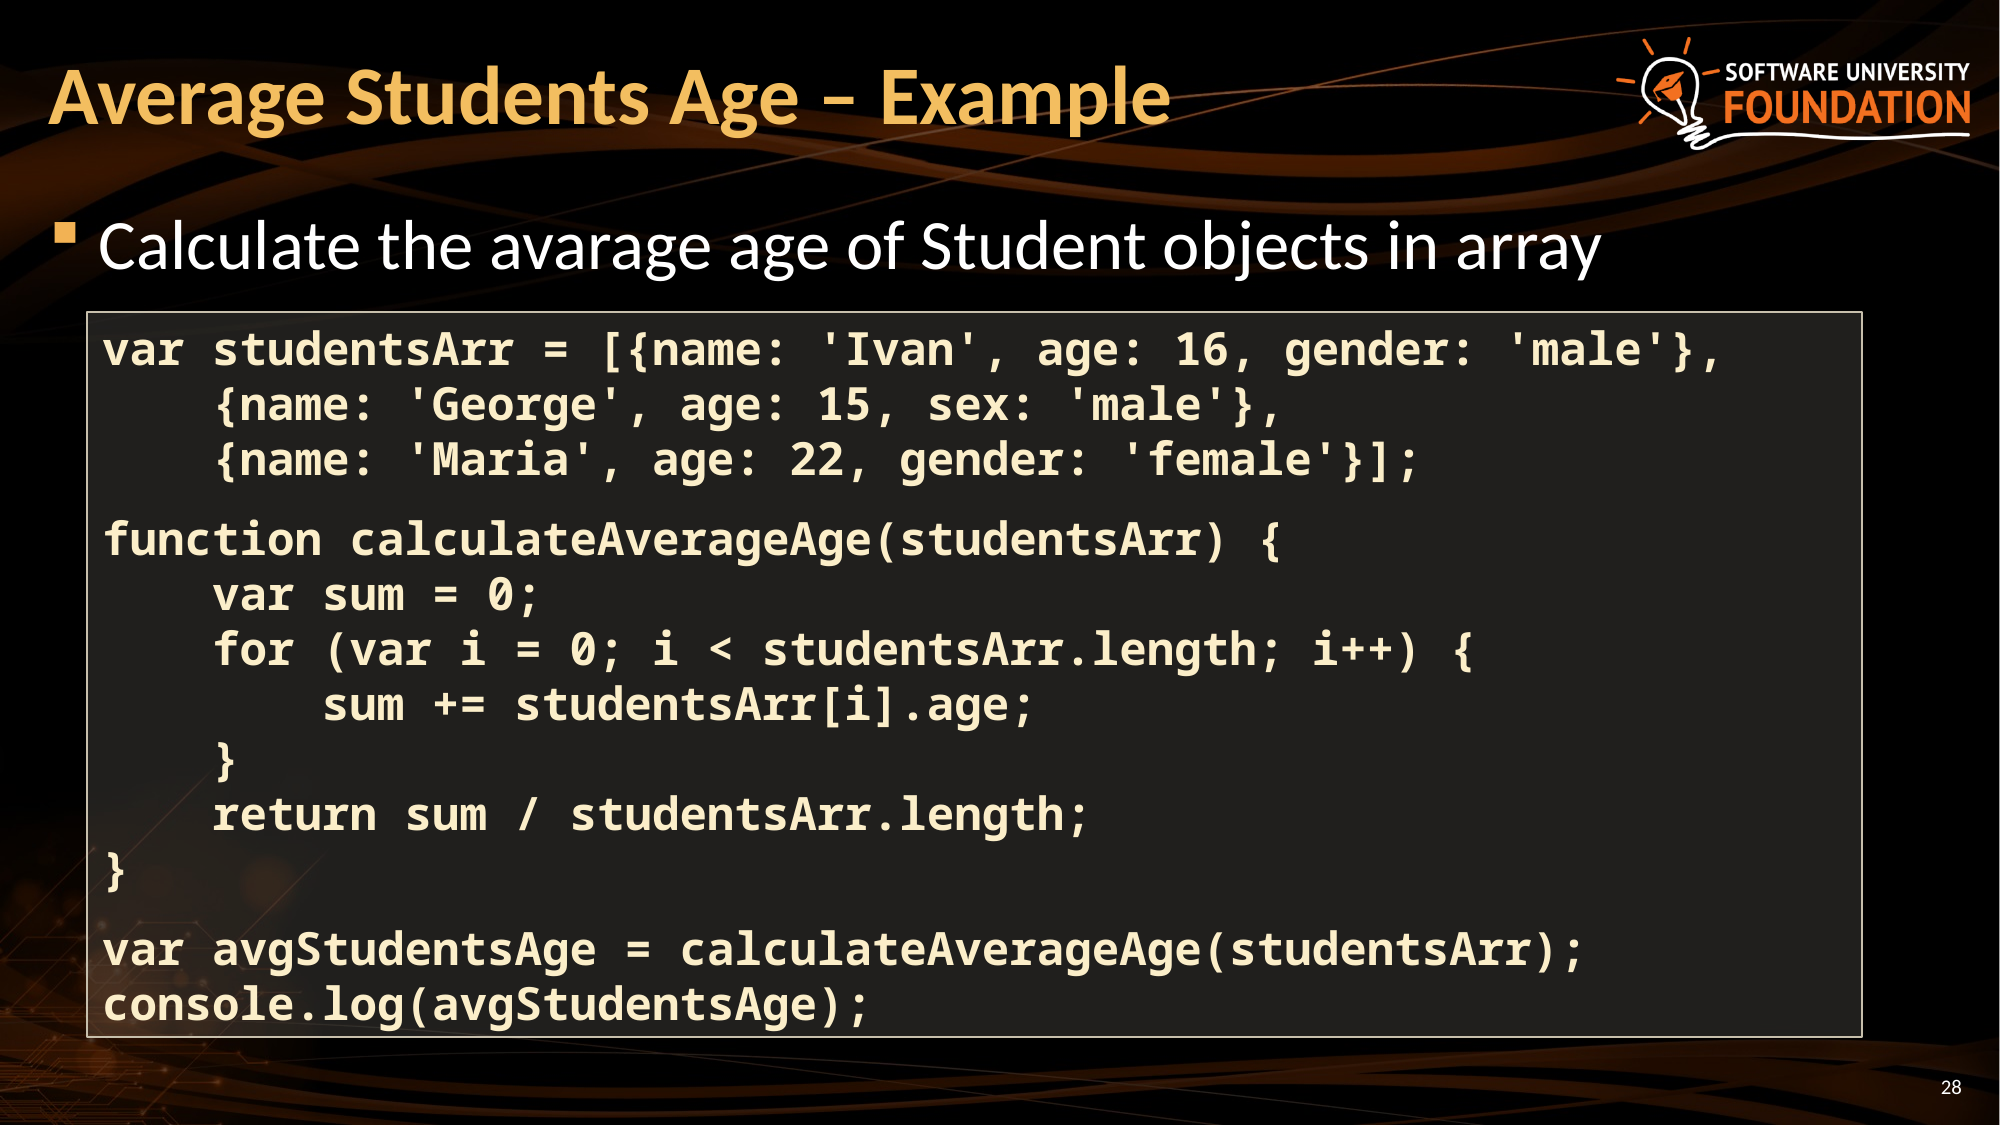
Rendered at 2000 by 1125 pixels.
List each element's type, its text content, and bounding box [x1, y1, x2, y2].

title Average Students Age – Example [30, 6, 1602, 189]
slide_number 28 [1897, 1070, 1968, 1103]
text_box var studentsArr = [{name: 'Ivan', age: 16, gender: 'male'}, {name: 'George', age: 15, sex: 'male'}, {name: 'Maria', age: 22, gender: 'female'}]; function calculateAverageAge(studentsArr) { var sum = 0; for (var i = 0; i < studentsArr.length; i++) { sum += studentsArr[i].age; } return sum / studentsArr.length; } var avgStudentsAge = calculateAverageAge(studentsArr); console.log(avgStudentsAge); [87, 312, 1863, 1037]
picture [0, 0, 2000, 1125]
list Calculate the avarage age of Student objects in array [31, 188, 1968, 1103]
